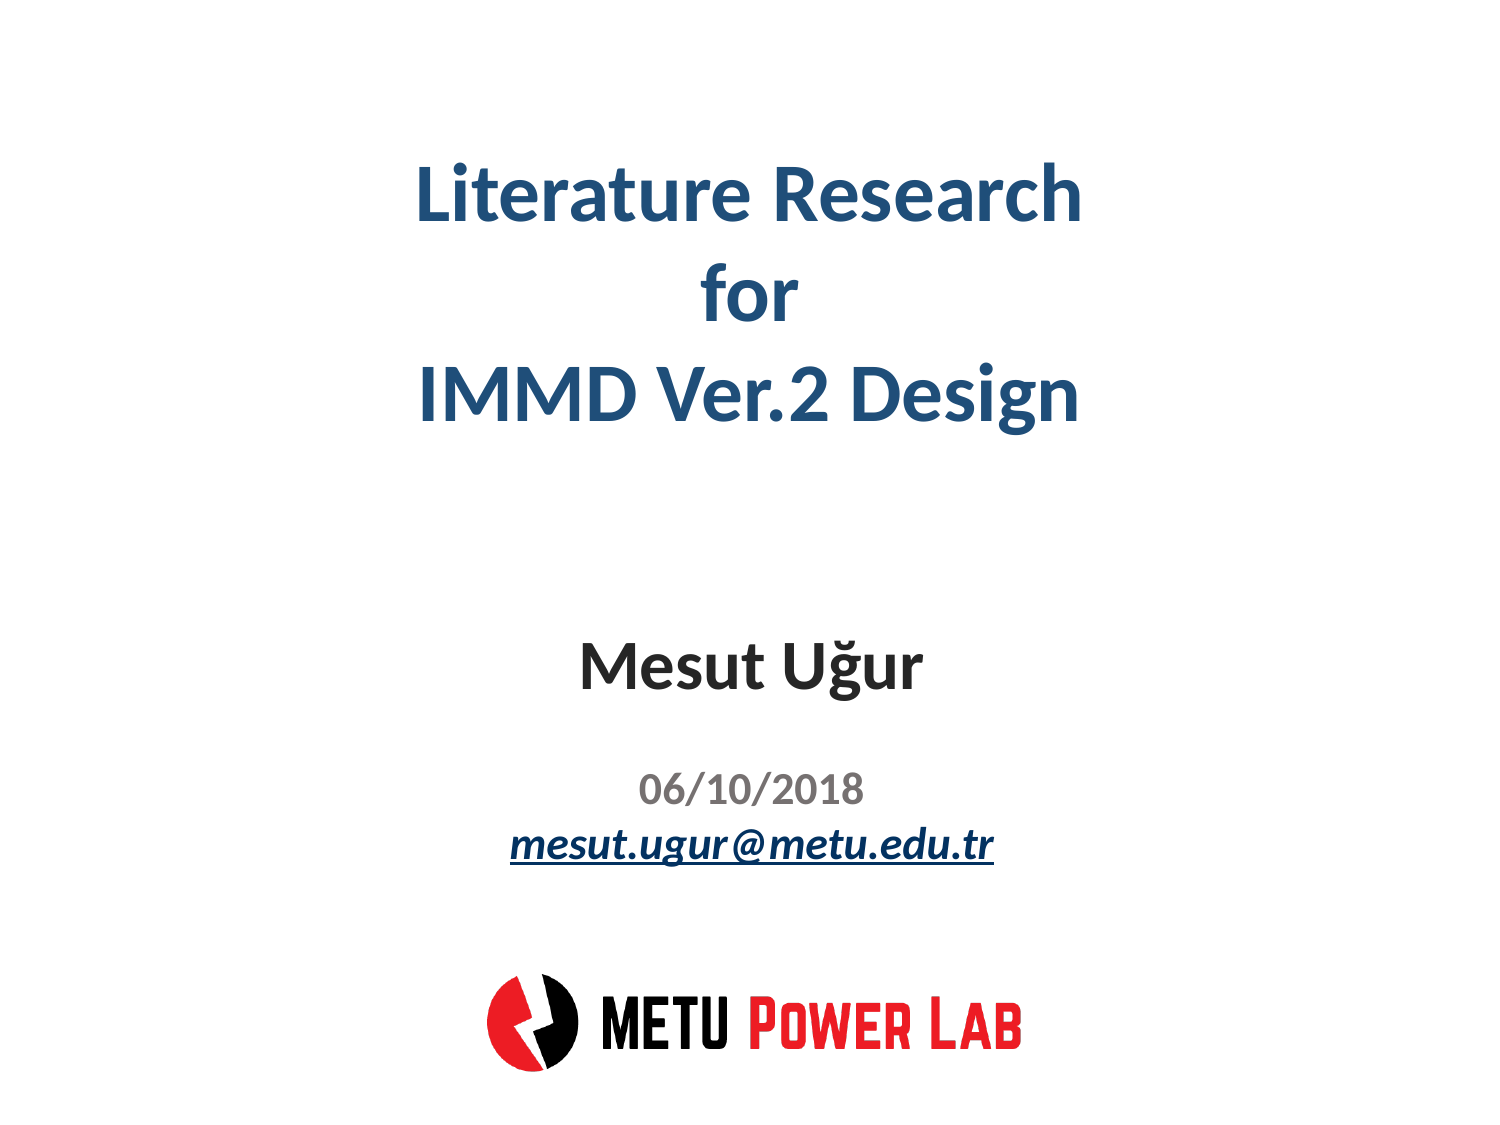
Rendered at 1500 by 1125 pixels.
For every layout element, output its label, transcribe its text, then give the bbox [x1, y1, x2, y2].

text_box Mesut Uğur 06/10/2018 mesut.ugur@metu.edu.tr [78, 611, 1425, 876]
text_box Literature Research for IMMD Ver.2 Design [0, 130, 1500, 446]
picture [470, 956, 1033, 1081]
